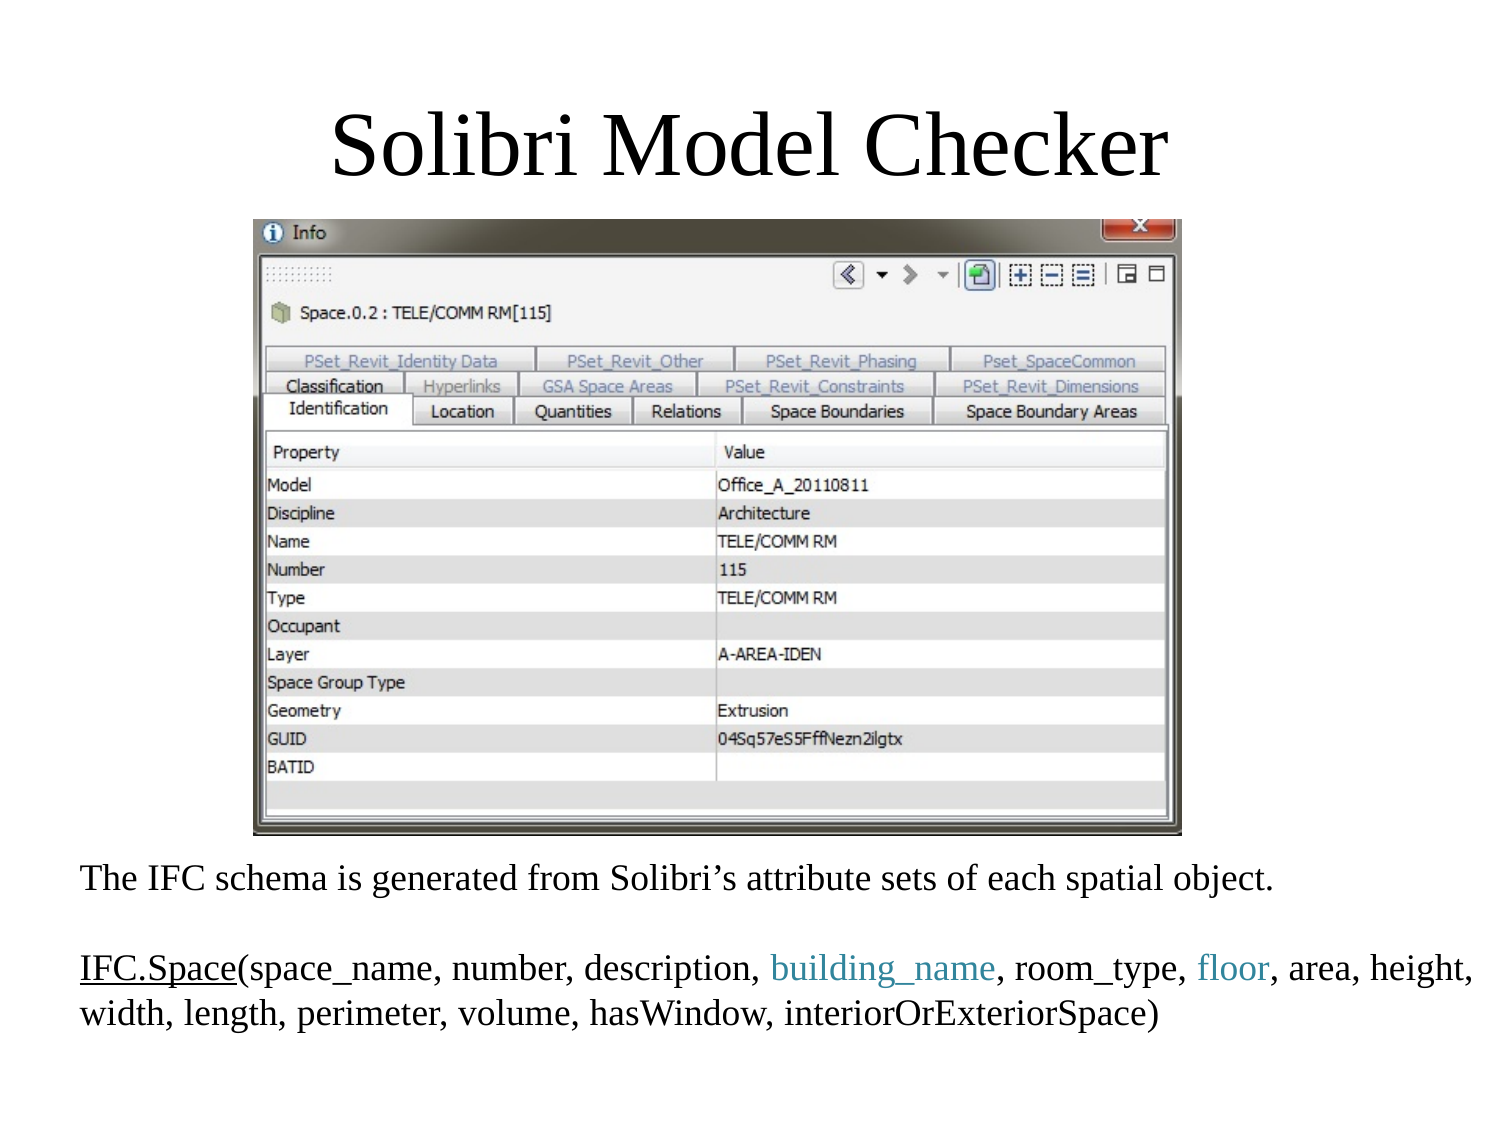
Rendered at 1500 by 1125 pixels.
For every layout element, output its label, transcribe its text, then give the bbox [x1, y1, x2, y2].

text_box The IFC schema is generated from Solibri’s attribute sets of each spatial object. IFC.Space(space_name, number, description, building_name, room_type, floor, area, height, width, length, perimeter, volume, hasWindow, interiorOrExteriorSpace) [64, 845, 1500, 1041]
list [253, 219, 1183, 836]
title Solibri Model Checker [75, 45, 1425, 233]
